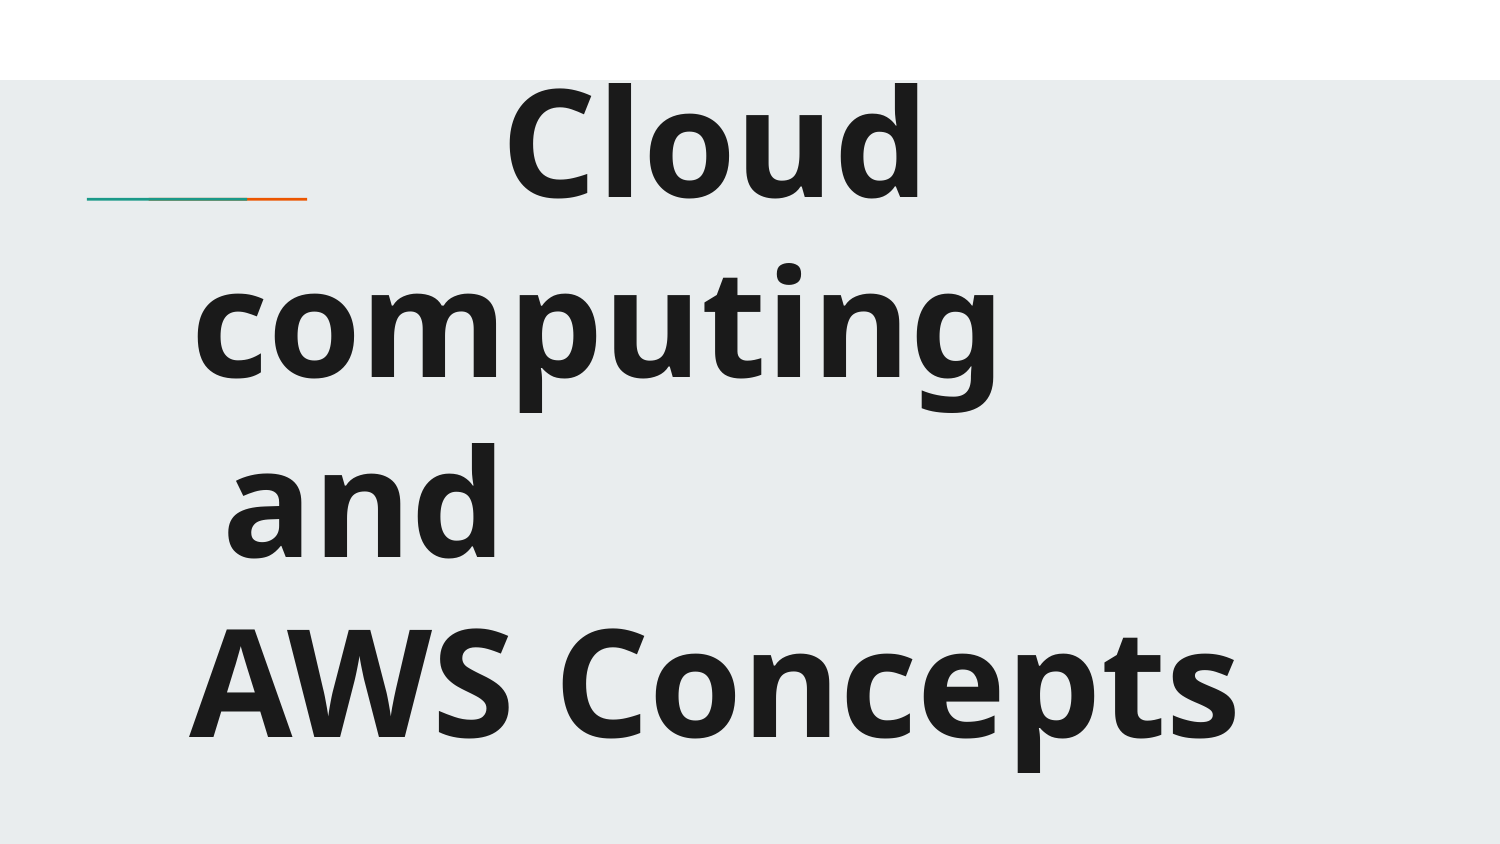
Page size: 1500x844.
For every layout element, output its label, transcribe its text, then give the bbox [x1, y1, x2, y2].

title Cloud computing and AWS Concepts [85, 32, 1347, 321]
